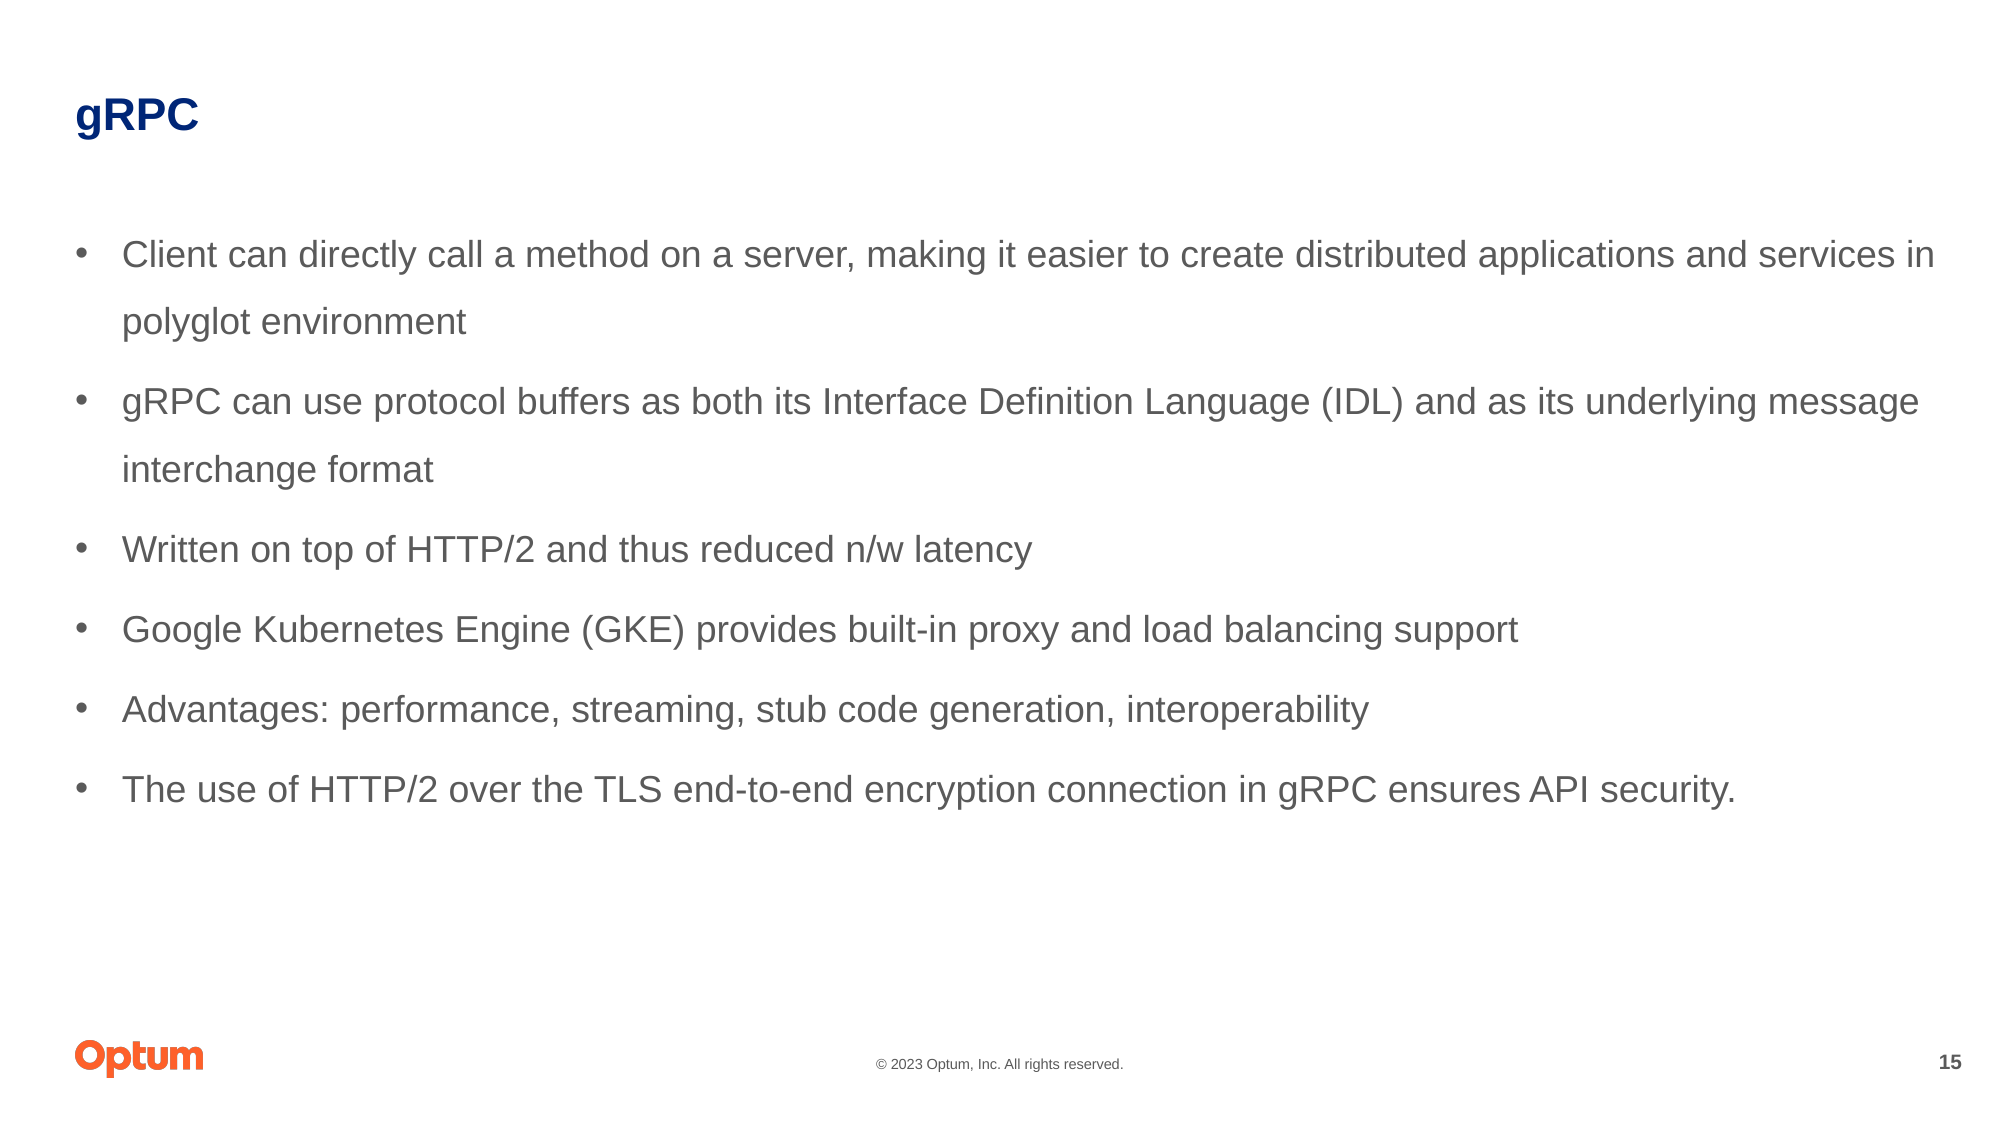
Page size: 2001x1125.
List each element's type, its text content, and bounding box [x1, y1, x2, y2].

picture [75, 1040, 203, 1078]
title gRPC [75, 91, 1650, 142]
list Client can directly call a method on a server, making it easier to create distributed applications and services in polyglot environment gRPC can use protocol buffers as both its Interface Definition Language (IDL) and as its underlying message interchange format Written on top of HTTP/2 and thus reduced n/w latency Google Kubernetes Engine (GKE) provides built-in proxy and load balancing support Advantages: performance, streaming, stub code generation, interoperability The use of HTTP/2 over the TLS end-to-end encryption connection in gRPC ensures API security. [75, 207, 1937, 1019]
